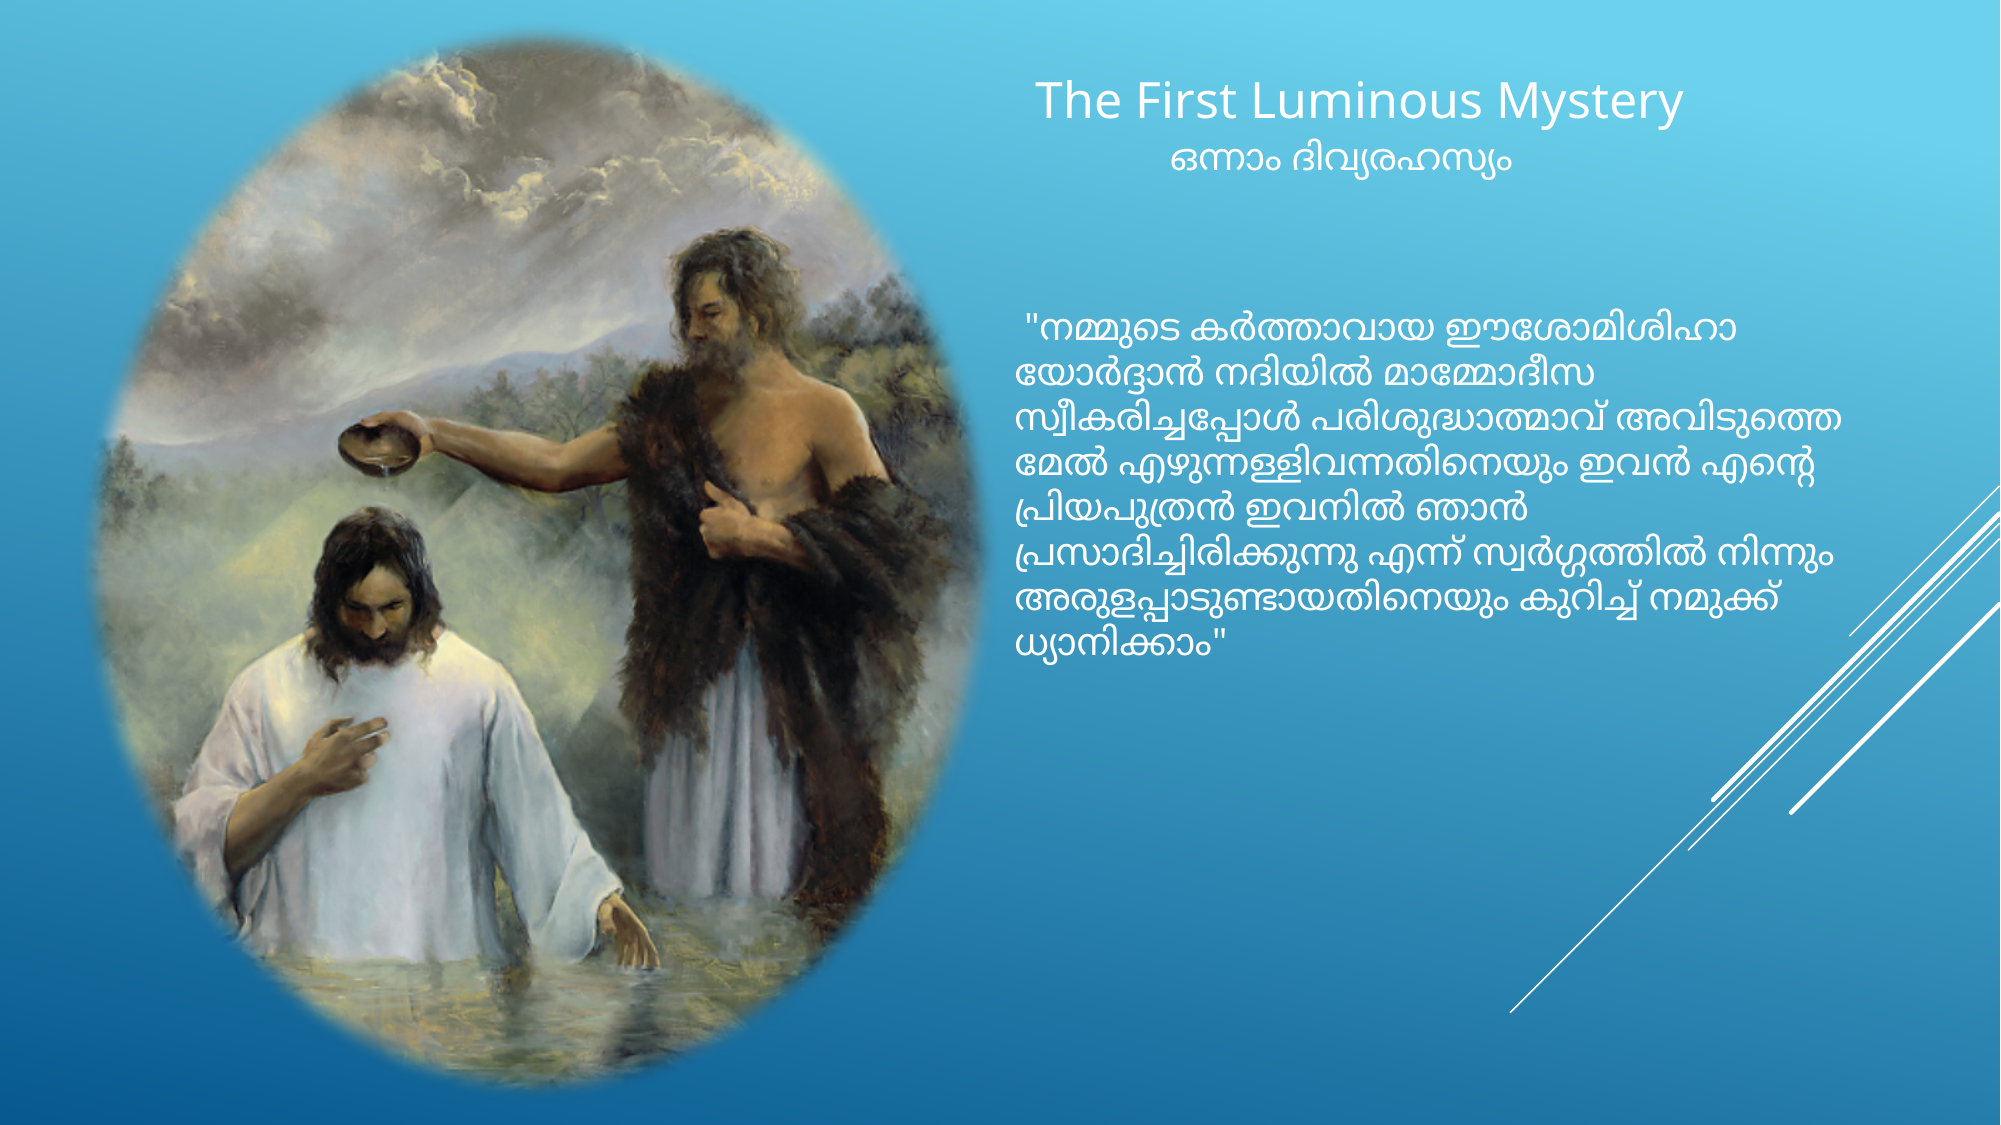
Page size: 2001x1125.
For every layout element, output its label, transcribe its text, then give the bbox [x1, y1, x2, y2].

text_box "നമ്മുടെ കര്‍ത്താവായ ഈശോമിശിഹാ യോര്‍ദ്ദാന്‍ നദിയില്‍ മാമ്മോദീസ സ്വീകരിച്ചപ്പോള്‍ പരിശുദ്ധാത്മാവ് അവിടുത്തെ മേല്‍ എഴുന്നള്ളിവന്നതിനെയും ഇവന്‍ എന്‍റെ പ്രിയപുത്രന്‍ ഇവനില്‍ ഞാന്‍ പ്രസാദിച്ചിരിക്കുന്നു എന്ന്‌ സ്വര്‍ഗ്ഗത്തില്‍ നിന്നും അരുളപ്പാടുണ്ടായതിനെയും കുറിച്ച് നമുക്ക് ധ്യാനിക്കാം" [1001, 295, 1861, 671]
text_box ഒന്നാം ദിവ്യരഹസ്യം [1155, 125, 1706, 186]
picture [75, 20, 1001, 1105]
text_box The First Luminous Mystery [1021, 61, 1699, 137]
